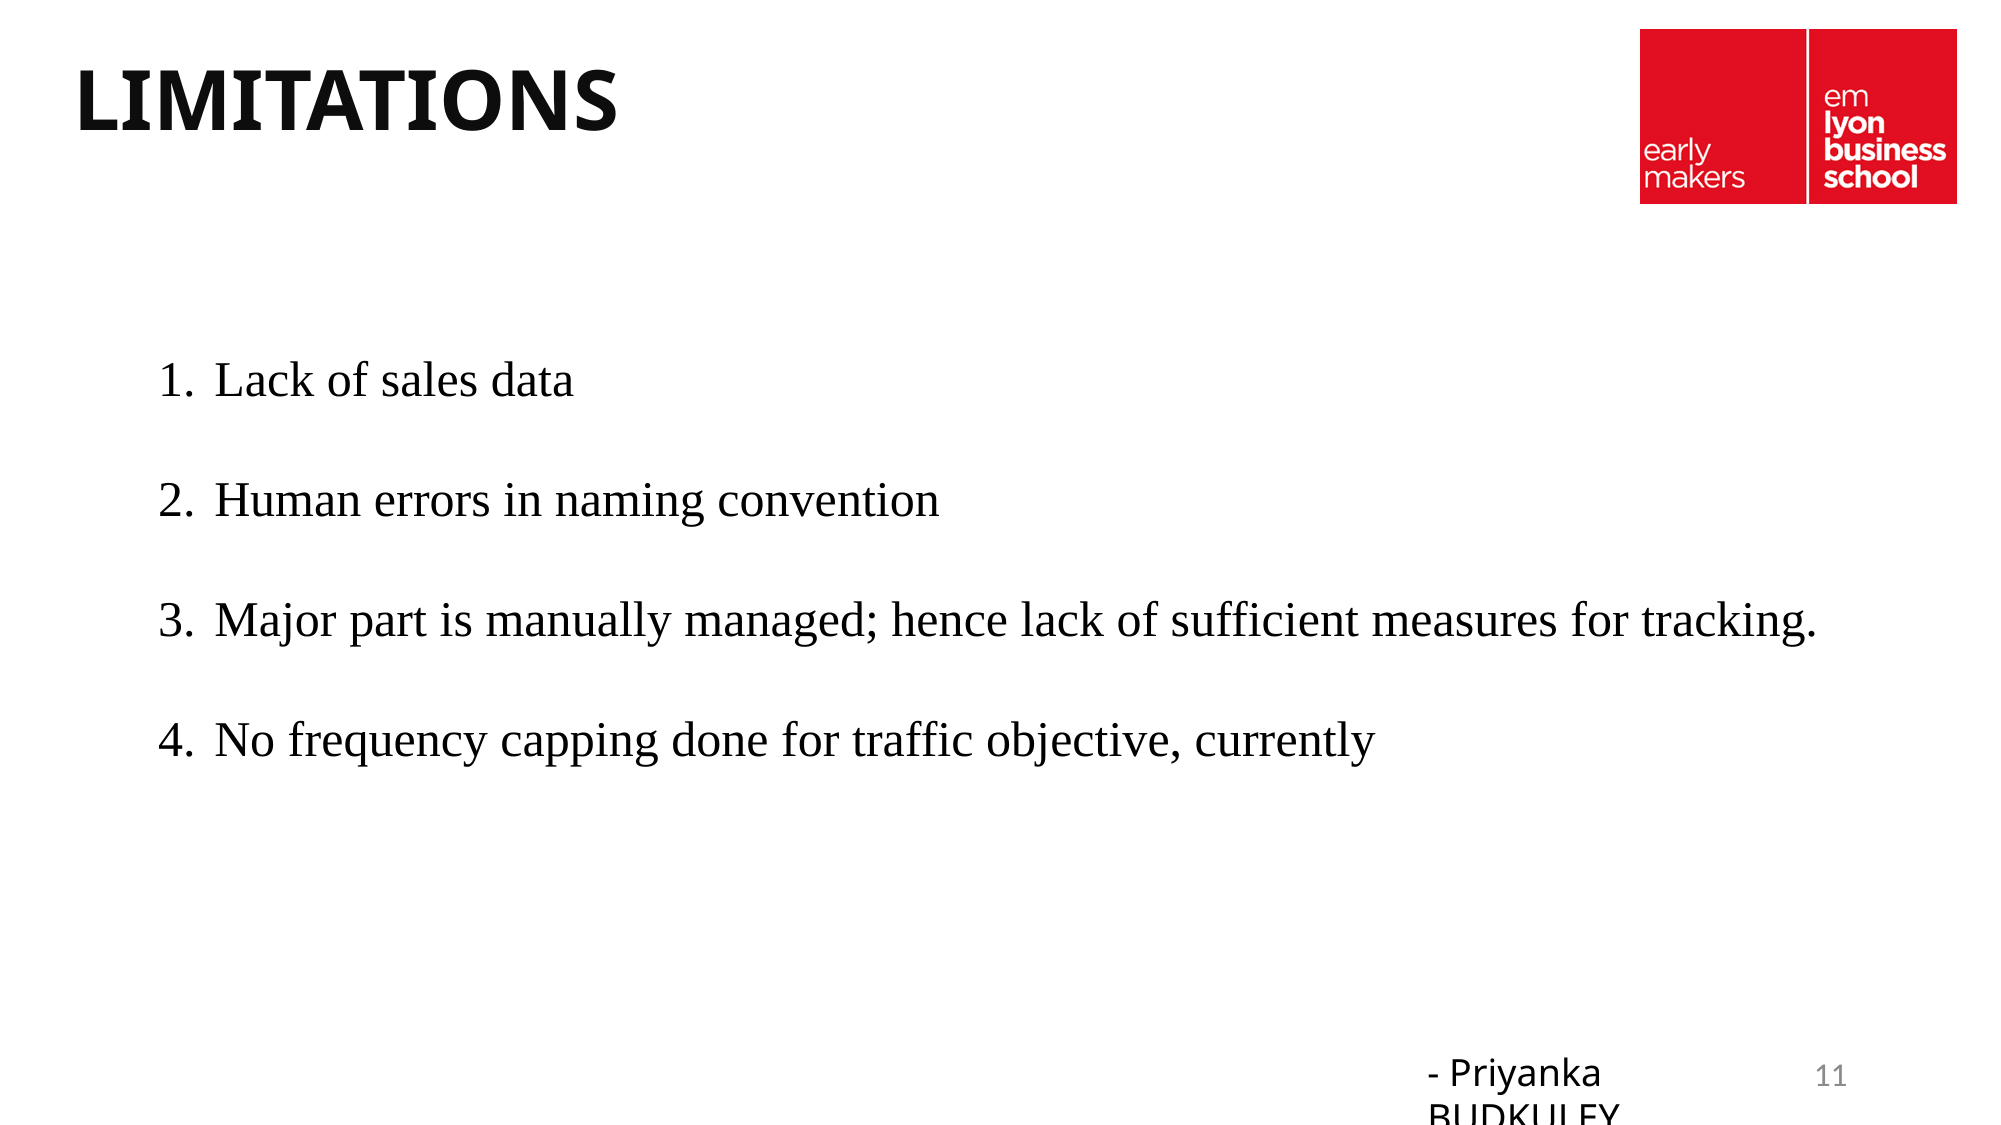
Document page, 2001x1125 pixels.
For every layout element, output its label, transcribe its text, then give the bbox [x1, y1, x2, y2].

text_box Limitations [58, 39, 1933, 155]
slide_number 11 [1412, 1042, 1863, 1103]
text_box Lack of sales data Human errors in naming convention Major part is manually managed; hence lack of sufficient measures for tracking. No frequency capping done for traffic objective, currently [53, 279, 1964, 775]
picture [1640, 29, 1957, 204]
